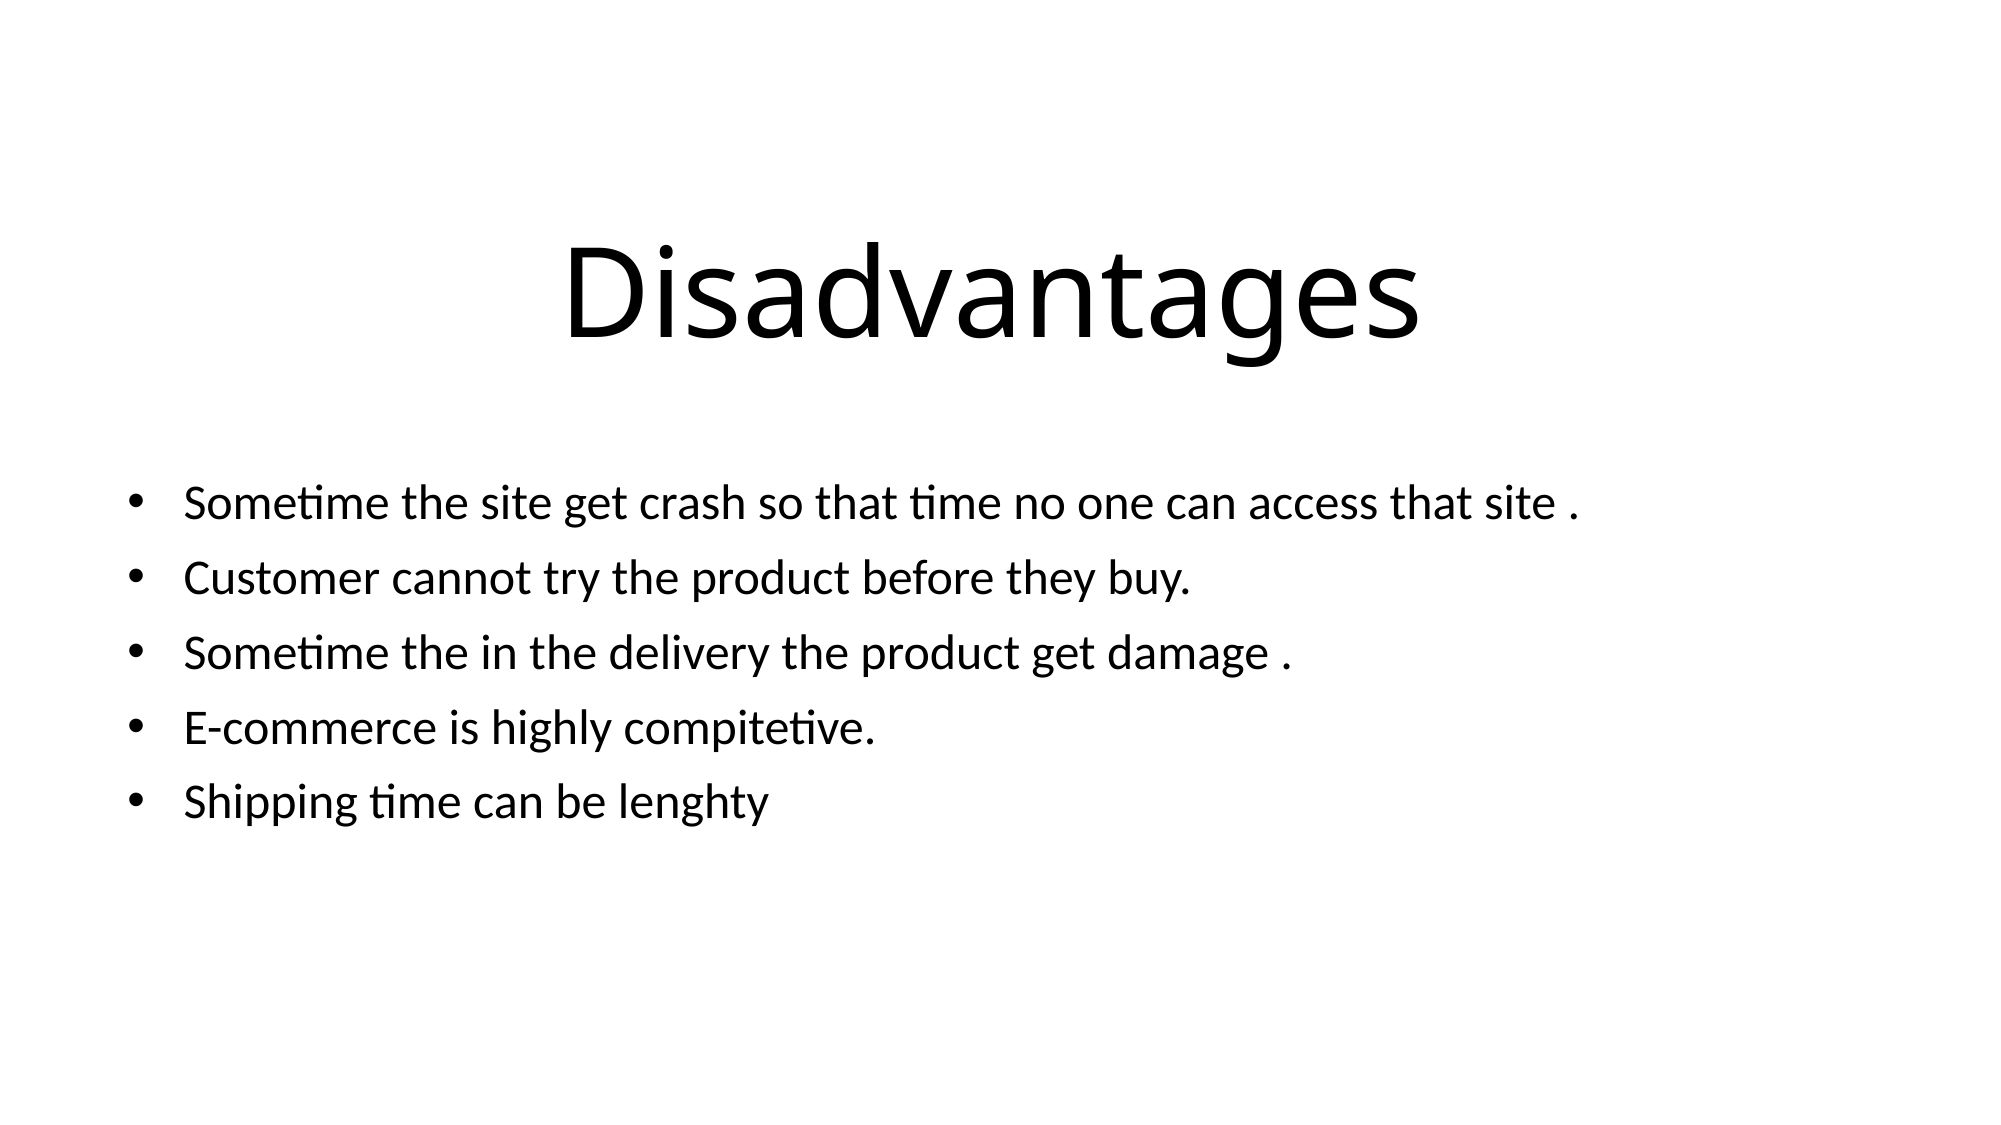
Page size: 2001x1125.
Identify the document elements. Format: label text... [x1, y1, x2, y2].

list Sometime the site get crash so that time no one can access that site . Customer cannot try the product before they buy. Sometime the in the delivery the product get damage . E-commerce is highly compitetive. Shipping time can be lenghty [112, 468, 1838, 858]
title Disadvantages [129, 196, 1855, 373]
